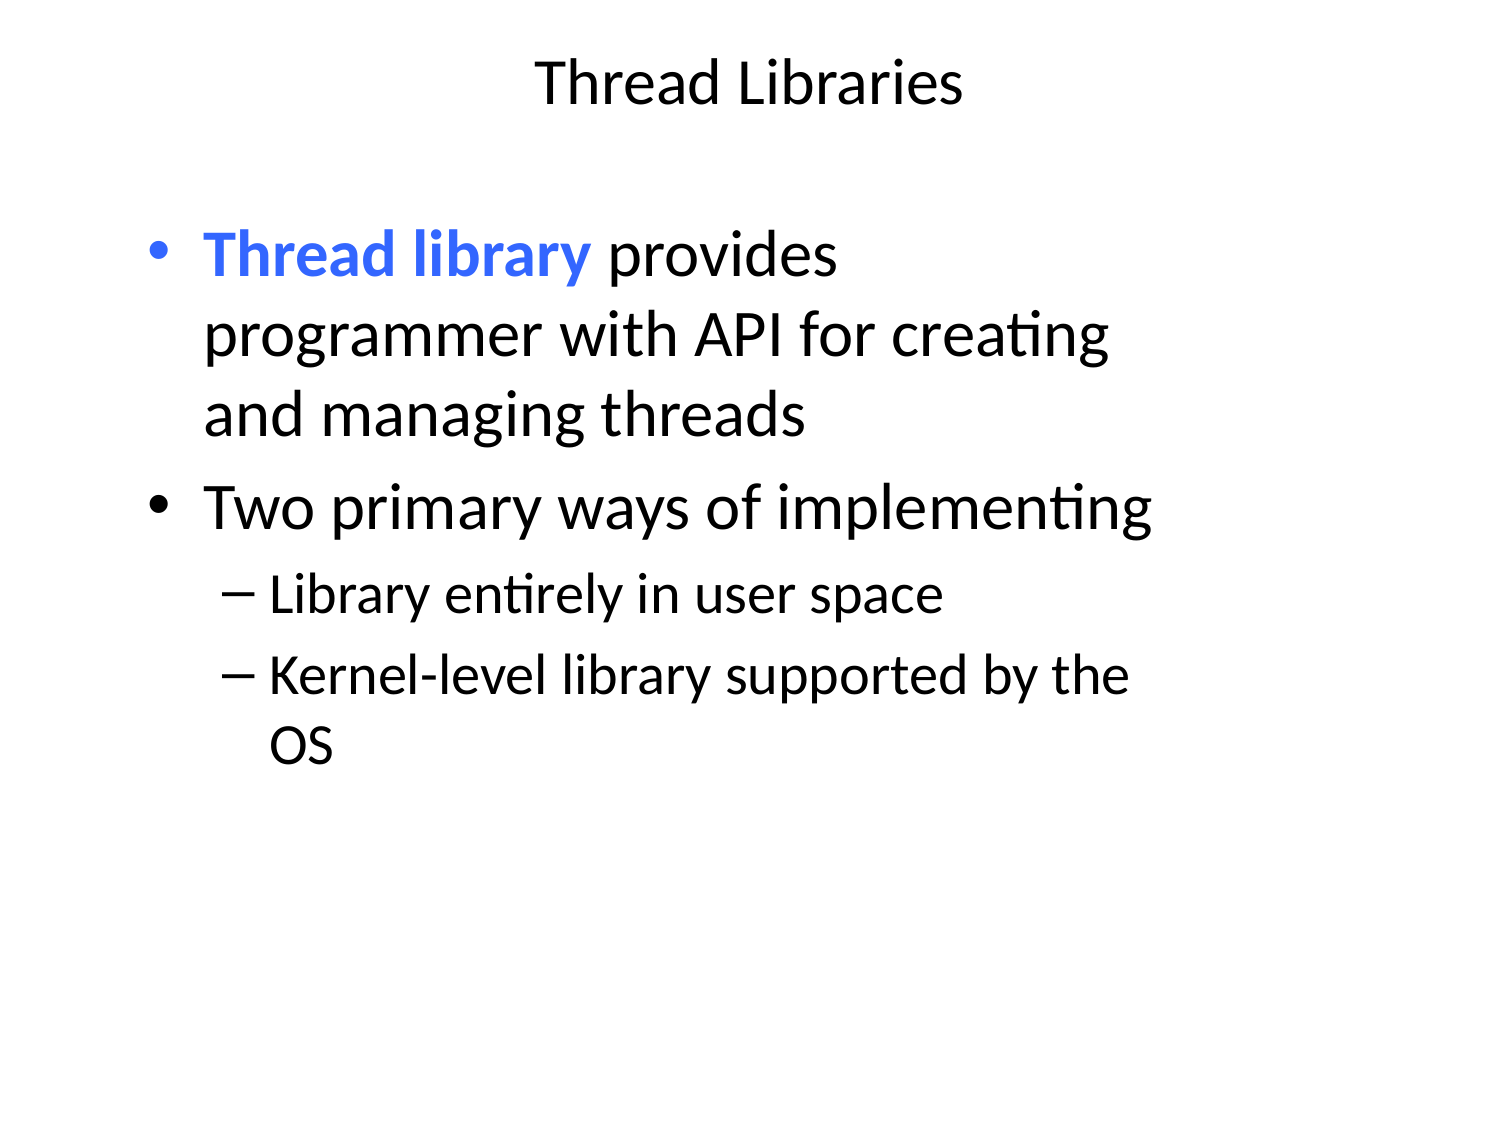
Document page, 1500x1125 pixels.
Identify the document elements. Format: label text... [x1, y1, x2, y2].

title Thread Libraries [75, 31, 1425, 126]
list Thread library provides programmer with API for creating and managing threads Two primary ways of implementing Library entirely in user space Kernel-level library supported by the OS [132, 202, 1209, 946]
